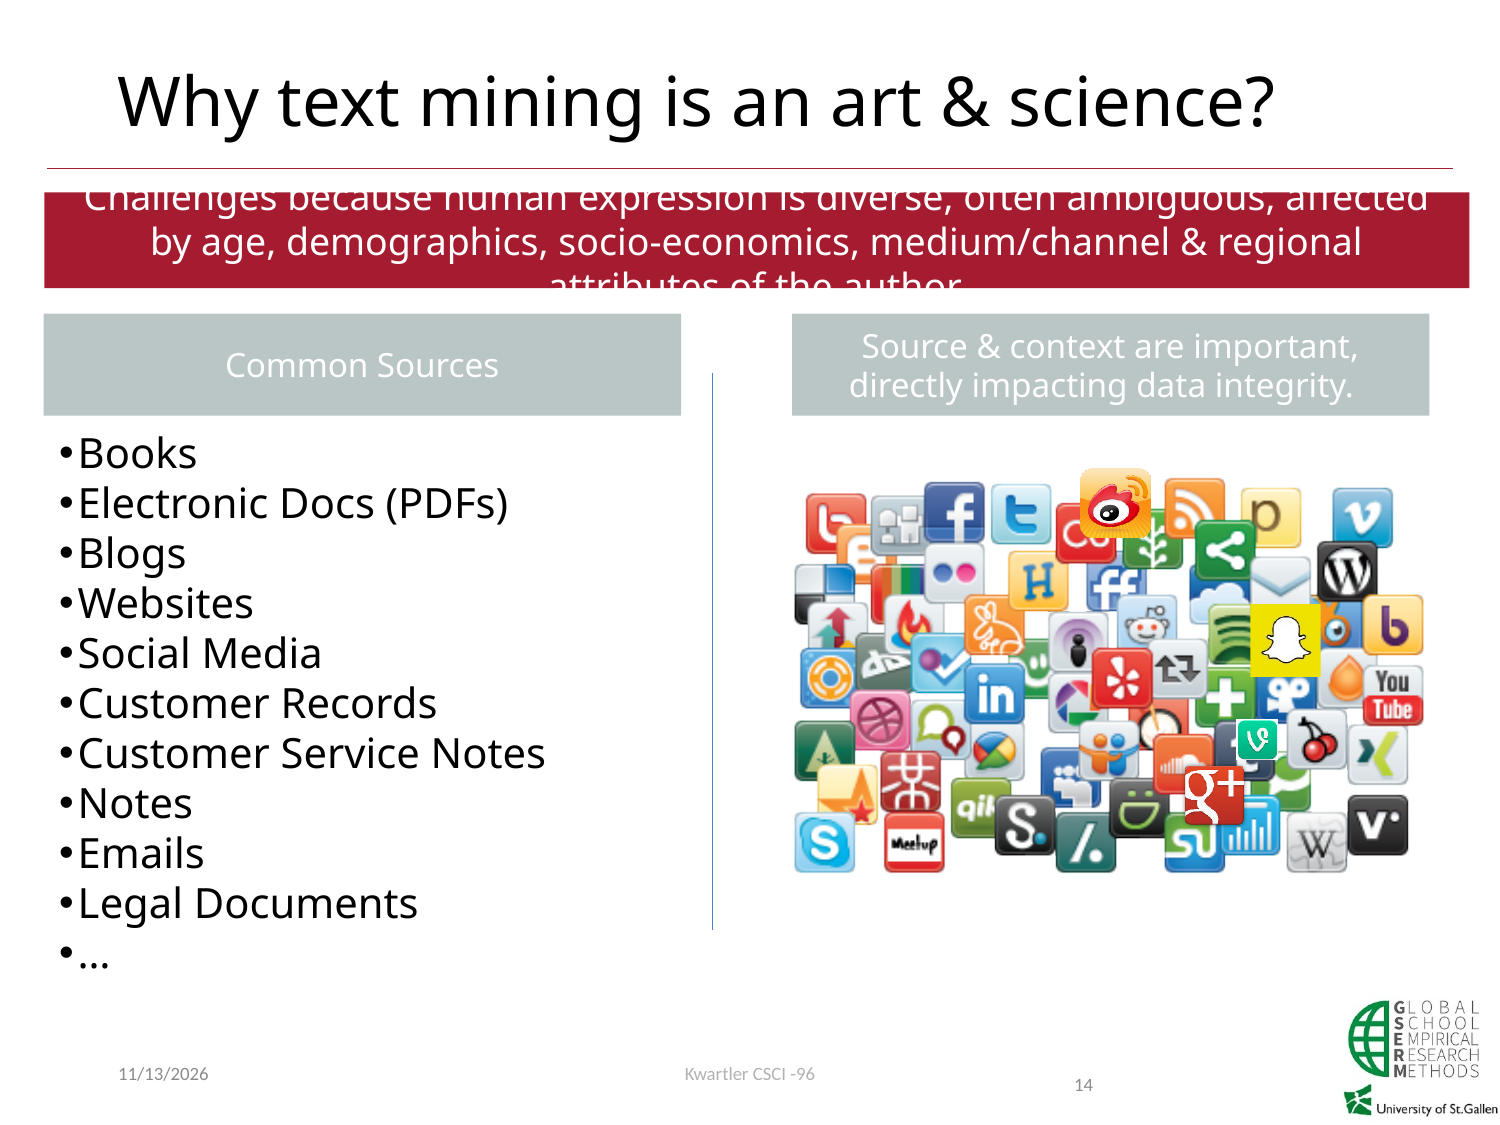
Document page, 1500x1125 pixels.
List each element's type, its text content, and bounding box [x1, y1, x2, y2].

slide_number 14 [1059, 1042, 1200, 1103]
text_box Challenges because human expression is diverse, often ambiguous, affected by age, demographics, socio-economics, medium/channel & regional attributes of the author. [44, 192, 1470, 289]
picture [1342, 992, 1500, 1125]
text_box Common Sources [43, 313, 682, 416]
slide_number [103, 1042, 441, 1103]
text_box Books Electronic Docs (PDFs) Blogs Websites Social Media Customer Records Customer Service Notes Notes Emails Legal Documents … [44, 419, 753, 985]
title Why text mining is an art & science? [103, 59, 1397, 157]
footer Kwartler CSCI -96 [496, 1042, 1004, 1103]
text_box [789, 444, 1428, 902]
text_box Source & context are important, directly impacting data integrity. [792, 313, 1430, 416]
